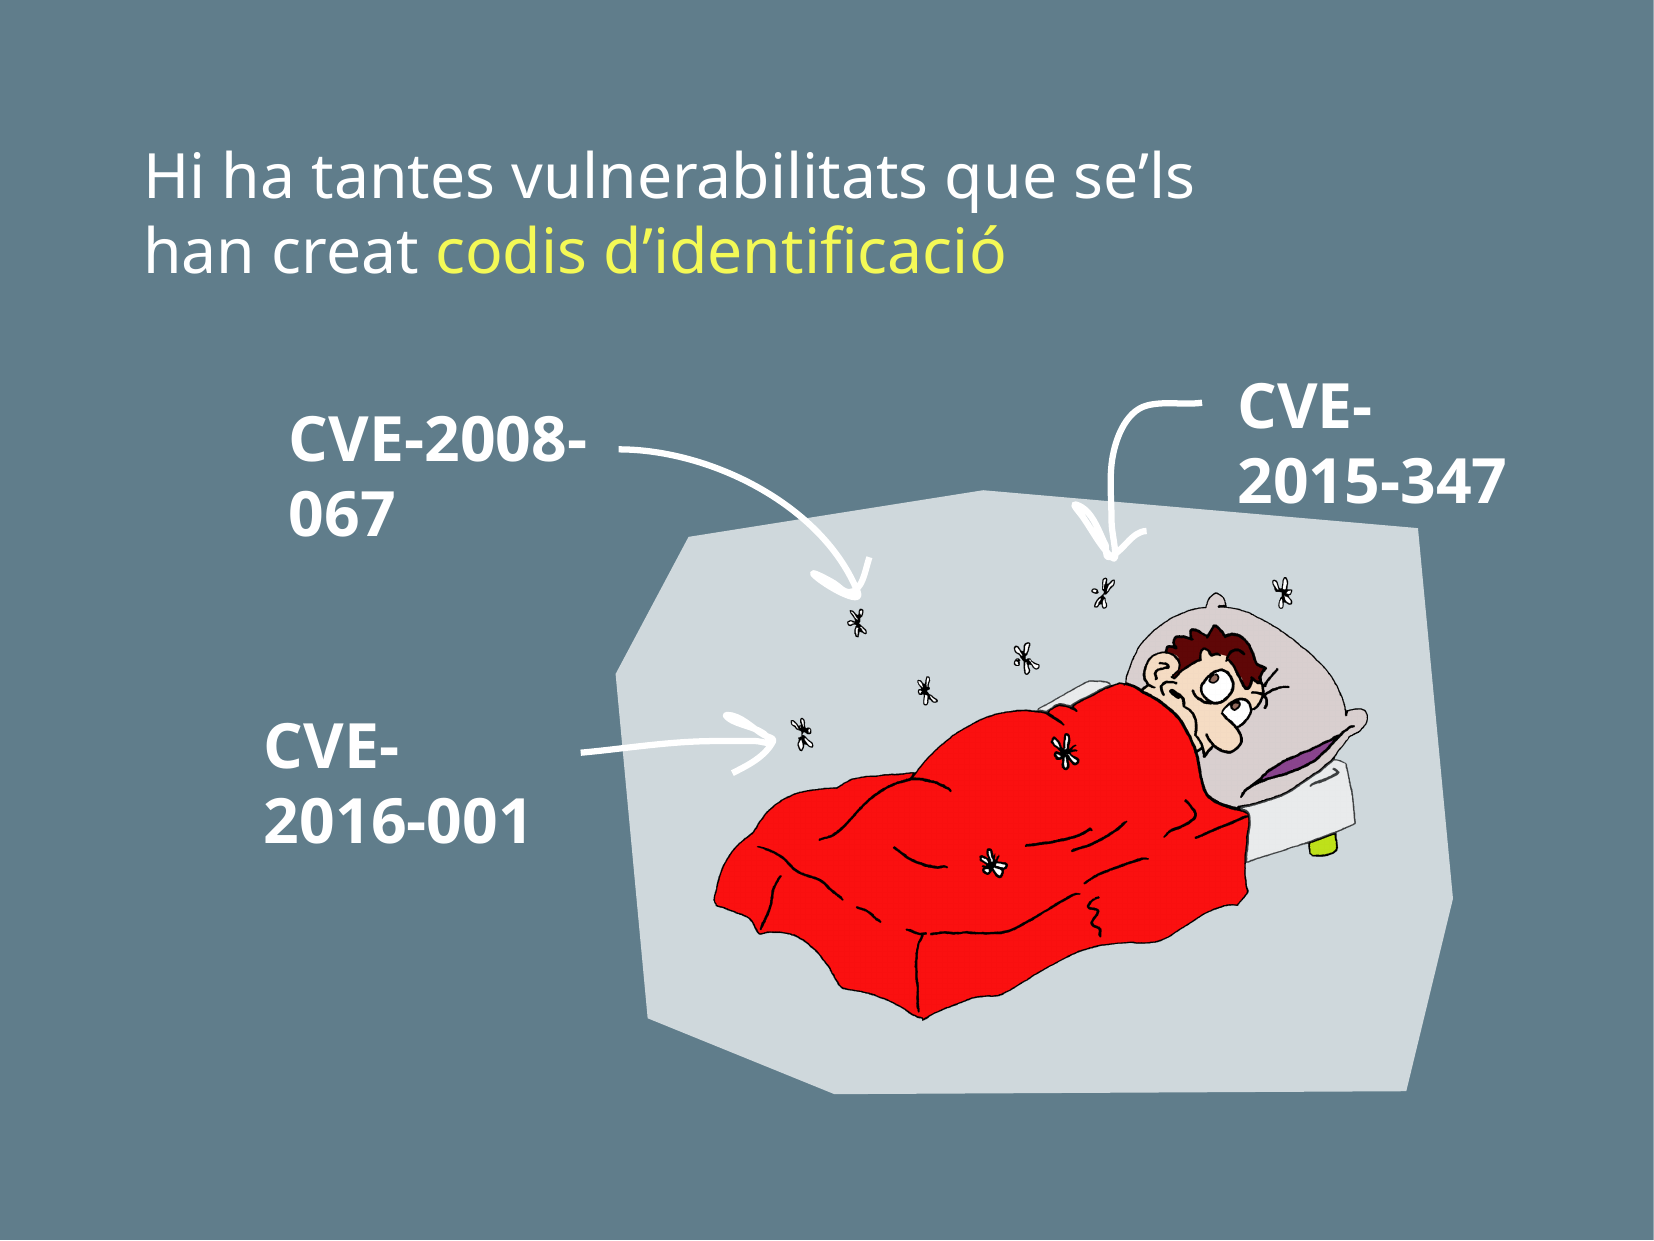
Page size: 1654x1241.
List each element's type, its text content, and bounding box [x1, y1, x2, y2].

text_box [623, 490, 1453, 1095]
text_box [618, 449, 870, 576]
text_box CVE-2008-067 [273, 384, 616, 472]
text_box Hi ha tantes vulnerabilitats que se’ls han creat codis d’identificació [128, 121, 1284, 336]
picture [713, 577, 1369, 1021]
text_box CVE-2016-001 [248, 690, 567, 779]
text_box [1074, 402, 1203, 559]
text_box [580, 741, 708, 770]
text_box CVE-2015-347 [1222, 350, 1540, 439]
text_box [615, 521, 849, 748]
